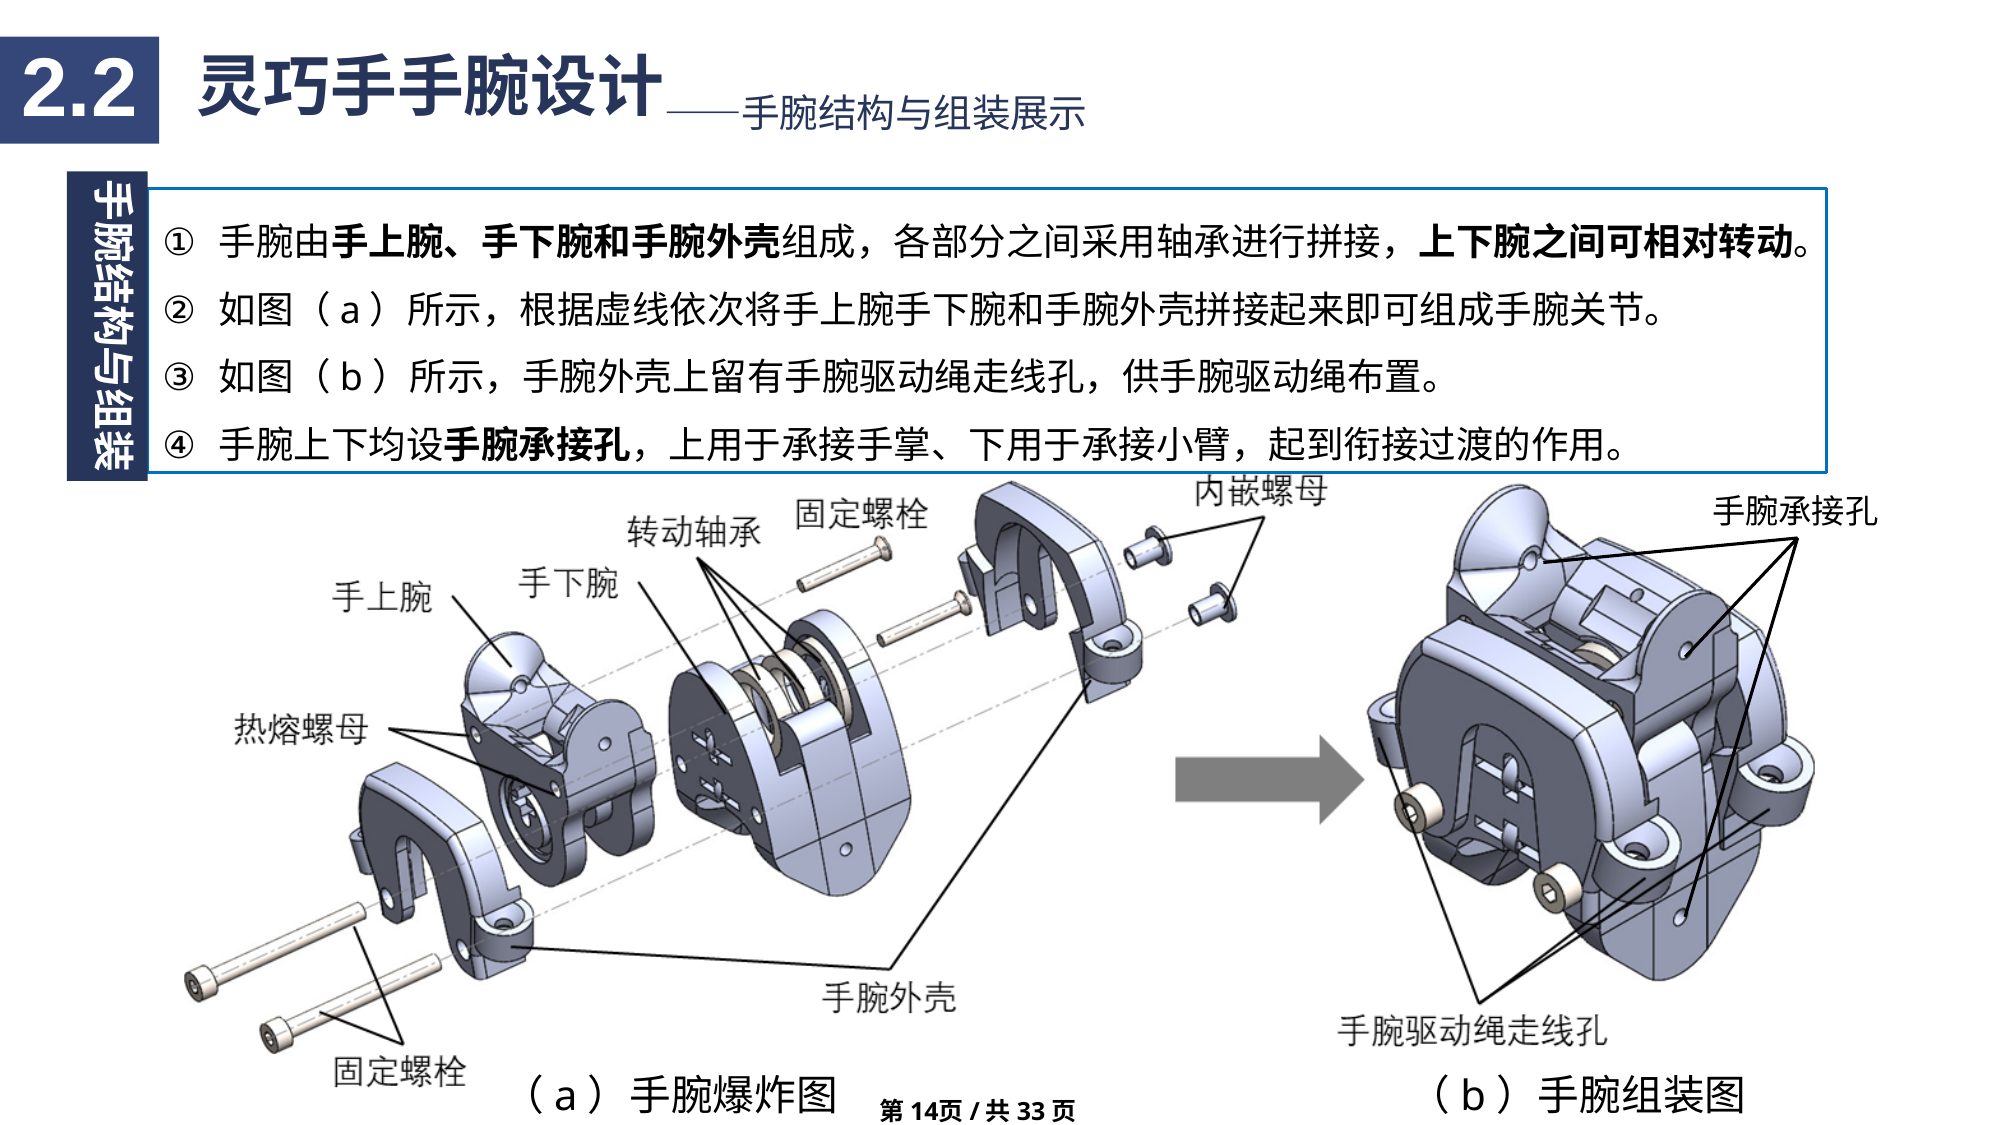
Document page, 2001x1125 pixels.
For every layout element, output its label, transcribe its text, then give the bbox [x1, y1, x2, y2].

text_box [1685, 538, 1798, 917]
text_box 手腕承接孔 [1815, 483, 1898, 538]
picture [183, 467, 1815, 1095]
text_box 手腕由手上腕、手下腕和手腕外壳组成，各部分之间采用轴承进行拼接，上下腕之间可相对转动。 如图（a）所示，根据虚线依次将手上腕手下腕和手腕外壳拼接起来即可组成手腕关节。 如图（b）所示，手腕外壳上留有手腕驱动绳走线孔，供手腕驱动绳布置。 手腕上下均设手腕承接孔，上用于承接手掌、下用于承接小臂，起到衔接过渡的作用。 [148, 188, 1827, 473]
text_box （b）手腕组装图 [1340, 1061, 1816, 1125]
text_box （a）手腕爆炸图 [432, 1095, 752, 1125]
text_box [1543, 538, 1685, 563]
text_box 2.2 [0, 36, 160, 144]
text_box 手腕结构与组装 [66, 171, 148, 481]
text_box 第14页/共33页 [752, 1095, 1203, 1125]
text_box 灵巧手手腕设计——手腕结构与组装展示 [182, 36, 1238, 144]
